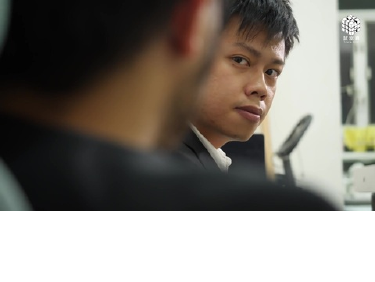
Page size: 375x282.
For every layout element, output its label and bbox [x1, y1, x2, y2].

picture [0, 0, 375, 212]
